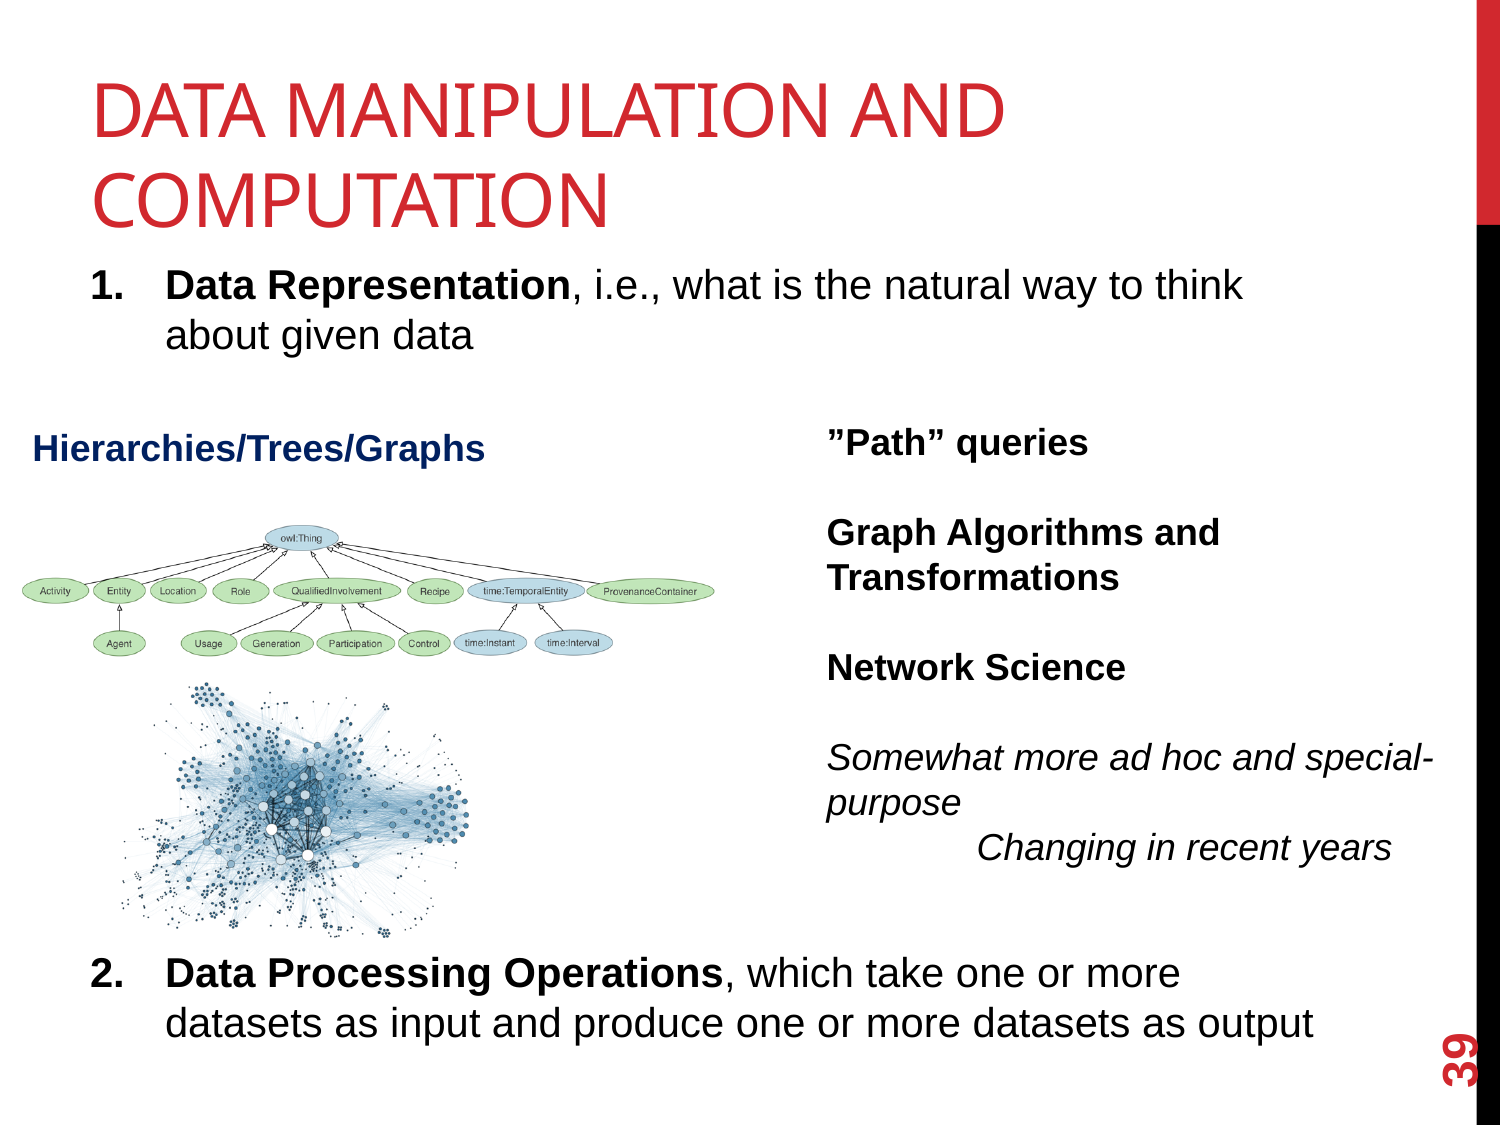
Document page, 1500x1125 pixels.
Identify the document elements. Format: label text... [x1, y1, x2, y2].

text_box ”Path” queries Graph Algorithms and Transformations Network Science Somewhat more ad hoc and special-purpose Changing in recent years [811, 410, 1482, 876]
slide_number 39 [1427, 887, 1488, 1104]
list Data Representation, i.e., what is the natural way to think about given data Data Processing Operations, which take one or more datasets as input and produce one or more datasets as output [75, 707, 1363, 1104]
list Data Representation, i.e., what is the natural way to think about given data Data Processing Operations, which take one or more datasets as input and produce one or more datasets as output [949, 250, 1363, 410]
picture [14, 517, 721, 664]
picture [115, 676, 475, 945]
text_box [0, 0, 949, 707]
text_box [762, 921, 1174, 1028]
title Data Manipulation and Computation [949, 25, 1269, 250]
